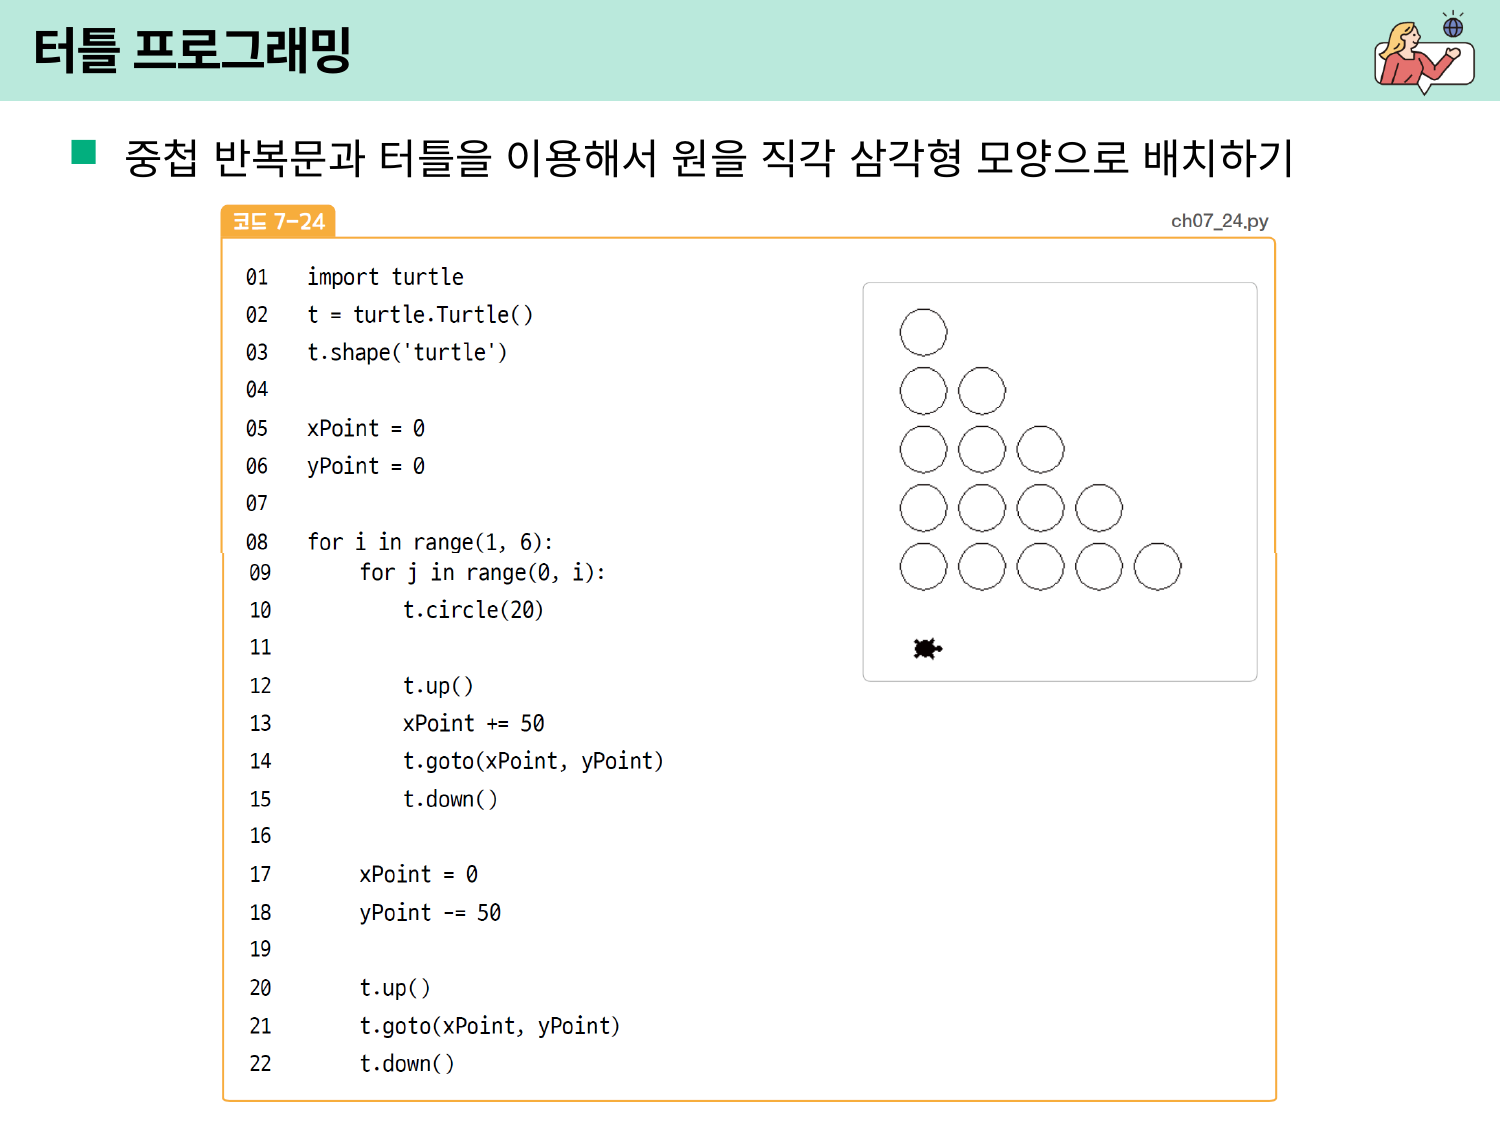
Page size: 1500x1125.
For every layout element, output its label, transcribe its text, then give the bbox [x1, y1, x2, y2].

picture [1359, 0, 1500, 97]
title 터틀 프로그래밍 [17, 10, 1295, 89]
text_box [217, 201, 1283, 1107]
picture [858, 278, 1263, 687]
list 중첩 반복문과 터틀을 이용해서 원을 직각 삼각형 모양으로 배치하기 [53, 125, 1425, 1005]
